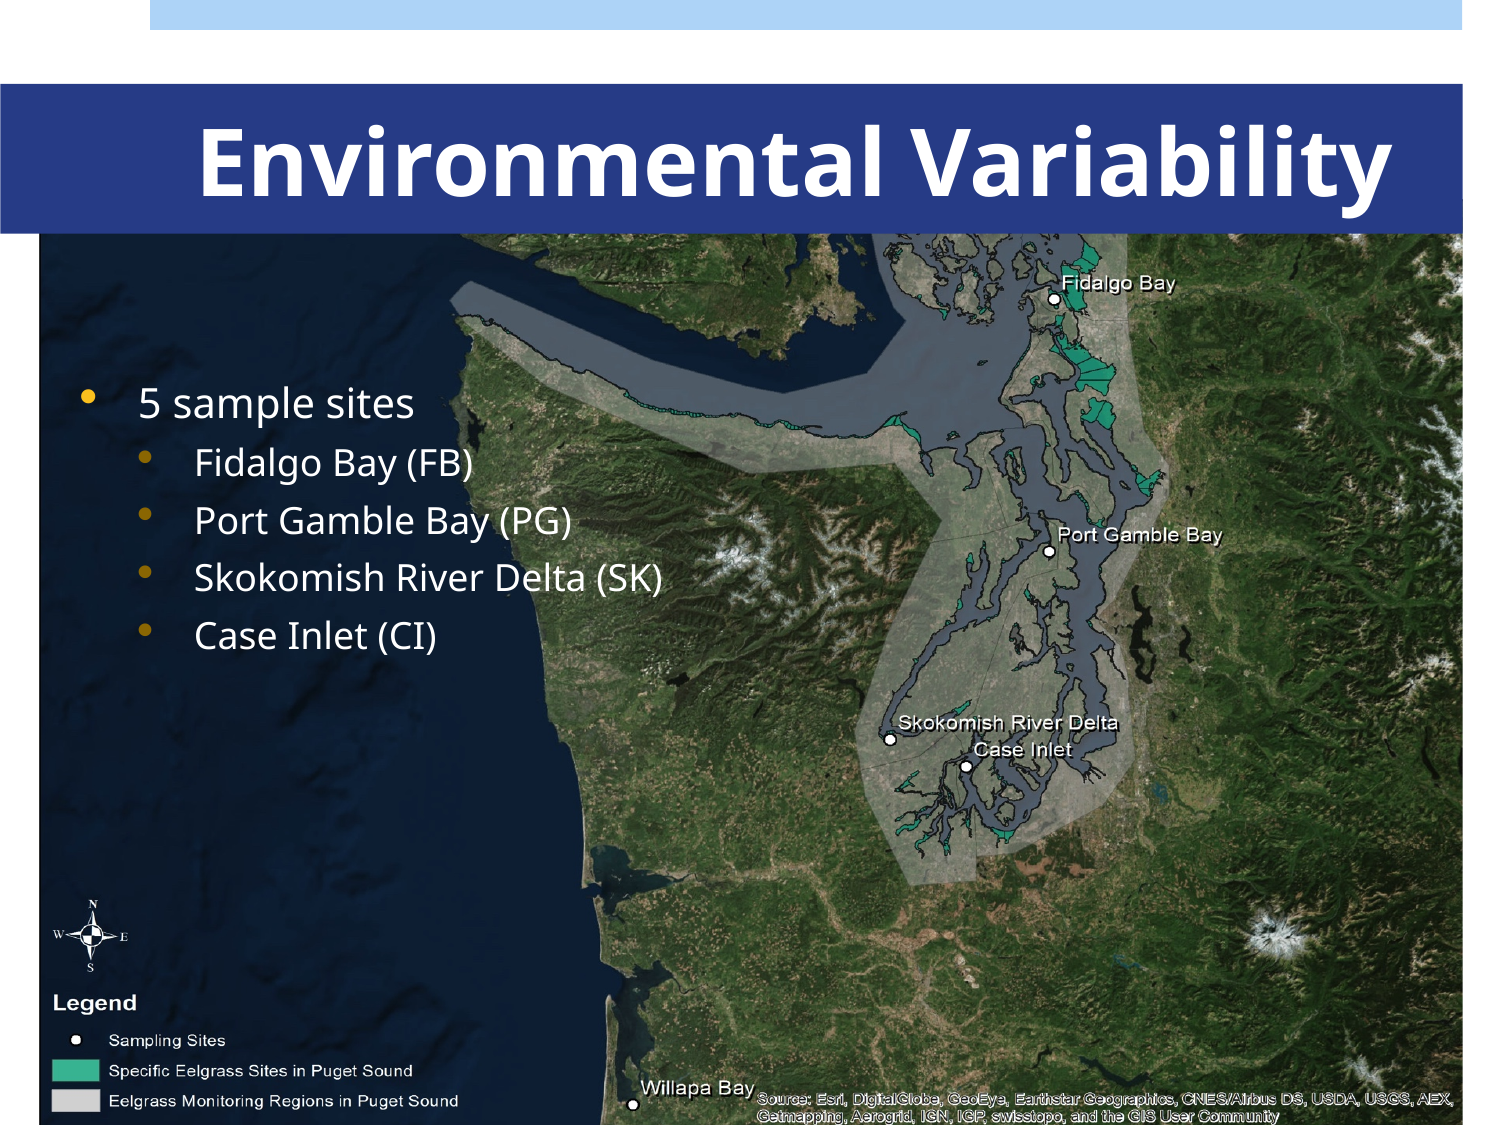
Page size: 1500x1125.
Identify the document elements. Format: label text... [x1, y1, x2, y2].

picture [37, 197, 1464, 1125]
title Environmental Variability [0, 83, 1463, 234]
